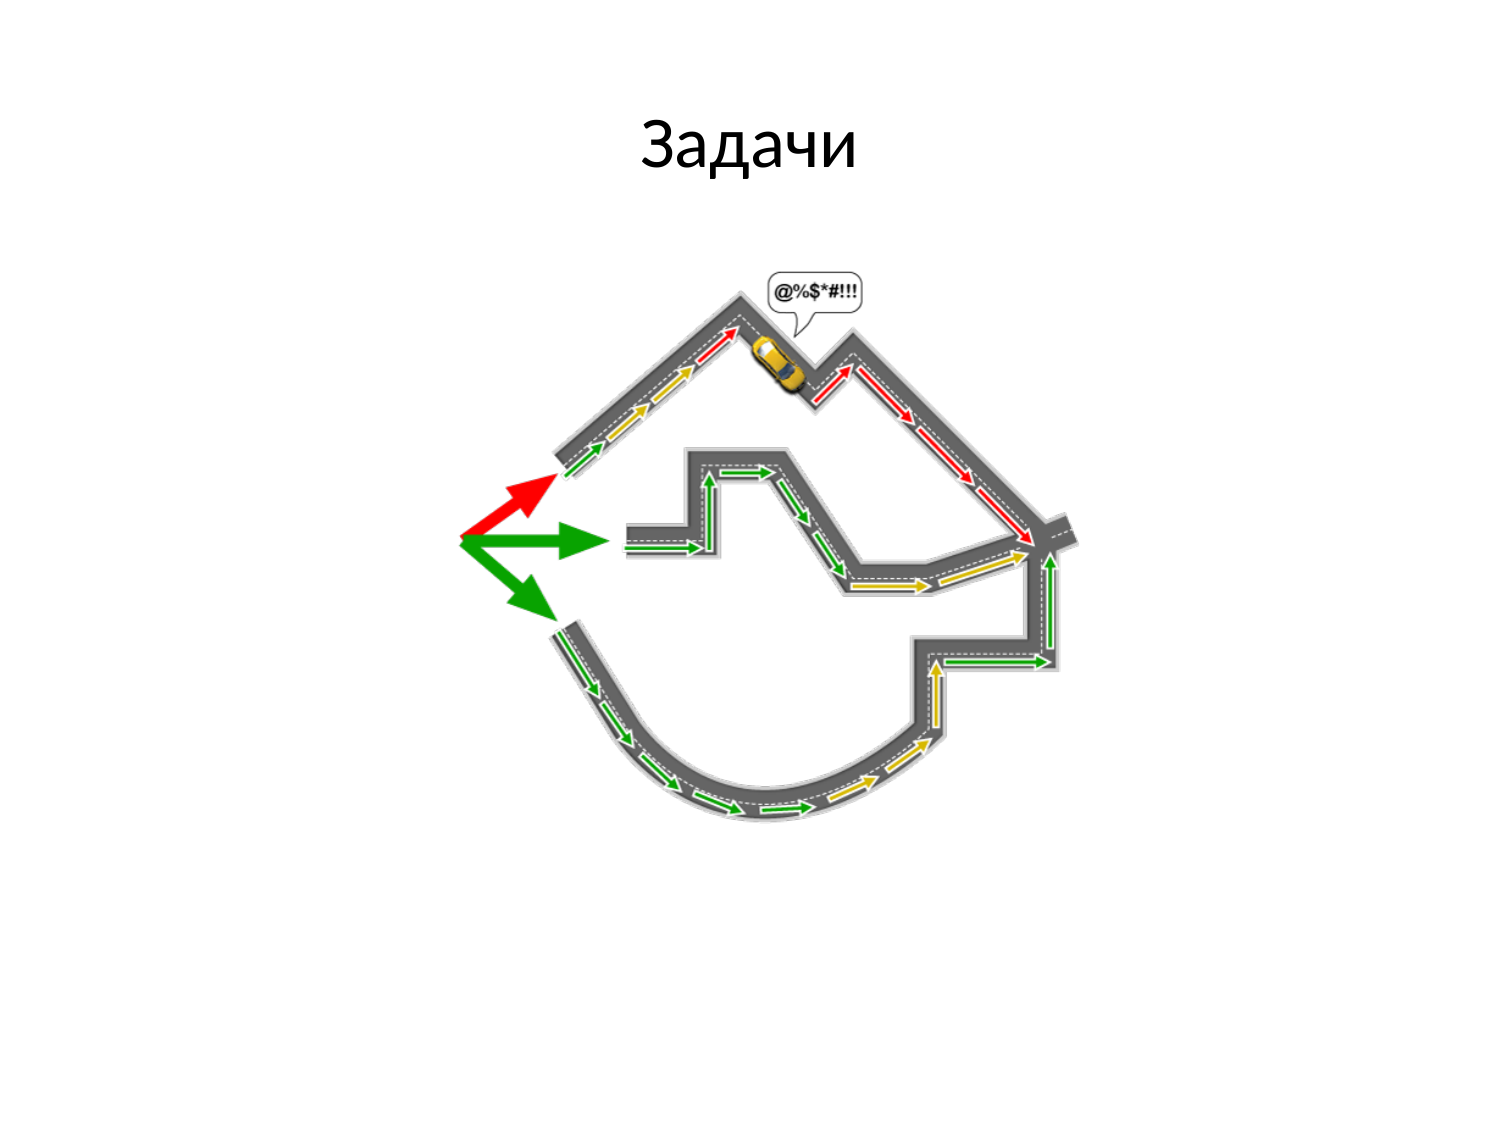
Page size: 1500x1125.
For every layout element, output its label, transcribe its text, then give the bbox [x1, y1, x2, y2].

title Задачи [75, 45, 1425, 233]
picture [348, 266, 1080, 827]
